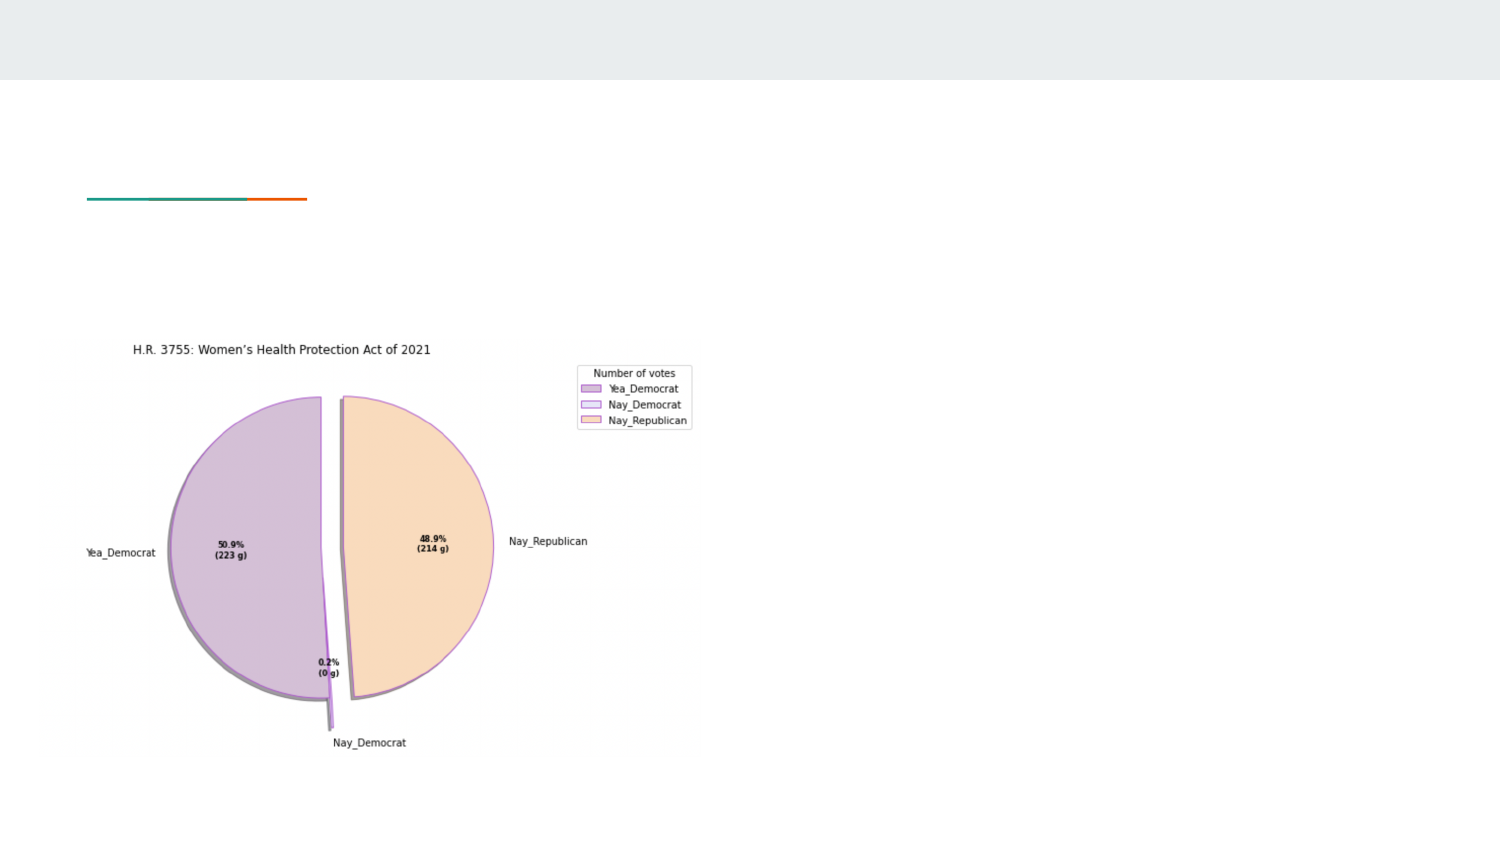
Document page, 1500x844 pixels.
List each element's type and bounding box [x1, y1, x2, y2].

picture [39, 339, 701, 757]
